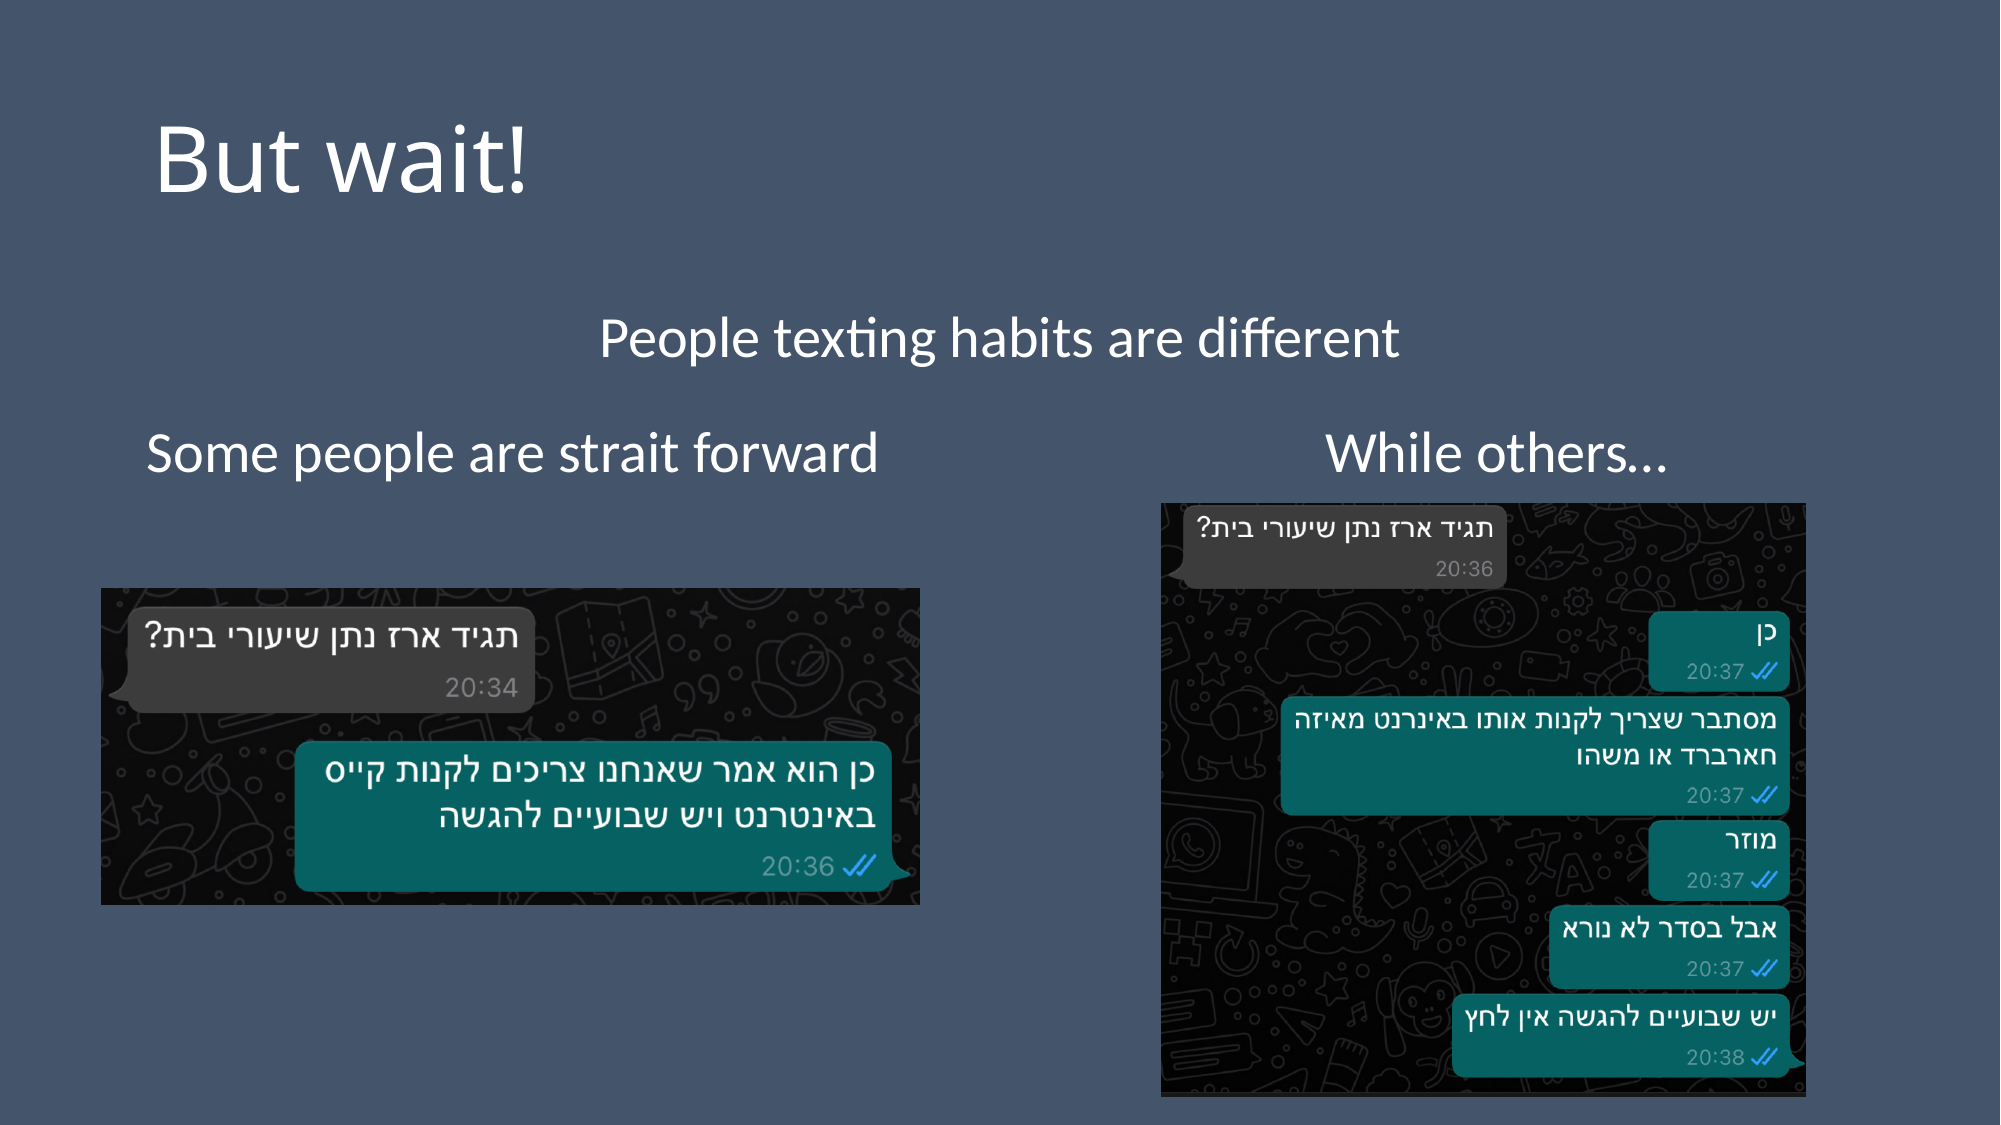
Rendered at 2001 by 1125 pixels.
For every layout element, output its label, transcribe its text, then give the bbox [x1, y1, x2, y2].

picture [101, 588, 920, 905]
text_box Some people are strait forward [131, 407, 942, 492]
title But wait! [137, 54, 1863, 272]
list People texting habits are different [137, 299, 1863, 1014]
text_box While others… [1310, 407, 2000, 492]
picture [1161, 503, 1806, 1097]
